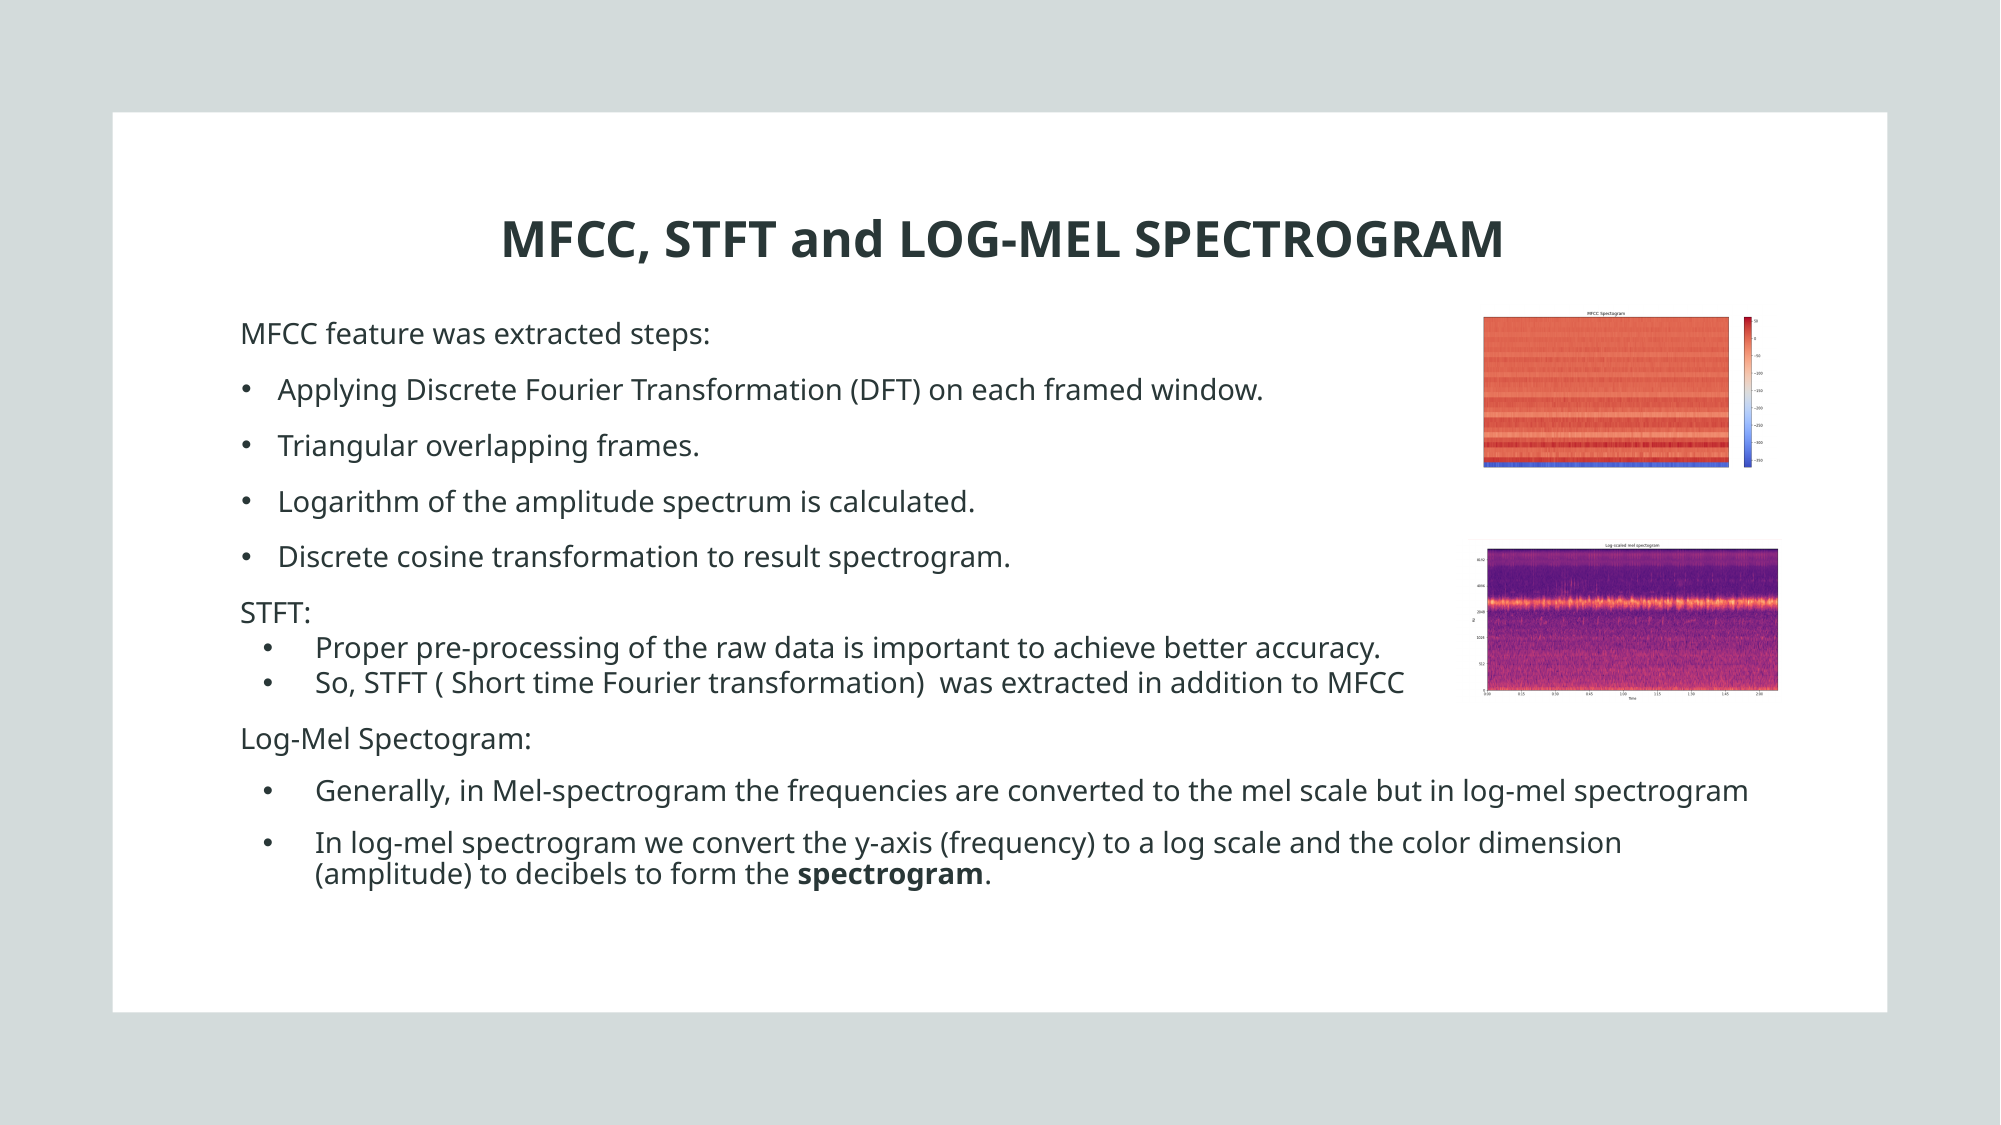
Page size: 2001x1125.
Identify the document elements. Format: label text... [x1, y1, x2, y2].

text_box [112, 112, 1888, 1013]
text_box [0, 0, 2000, 1125]
picture [1455, 539, 1782, 704]
list MFCC feature was extracted steps: Applying Discrete Fourier Transformation (DFT) on each framed window. Triangular overlapping frames. Logarithm of the amplitude spectrum is calculated. Discrete cosine transformation to result spectrogram. STFT: Proper pre-processing of the raw data is important to achieve better accuracy. So, STFT ( Short time Fourier transformation) was extracted in addition to MFCC Log-Mel Spectogram: Generally, in Mel-spectrogram the frequencies are converted to the mel scale but in log-mel spectrogram In log-mel spectrogram we convert the y-axis (frequency) to a log scale and the color dimension (amplitude) to decibels to form the spectrogram. [225, 308, 1782, 935]
picture [1480, 304, 1777, 469]
title MFCC, STFT and LOG-MEL SPECTROGRAM [225, 167, 1782, 308]
